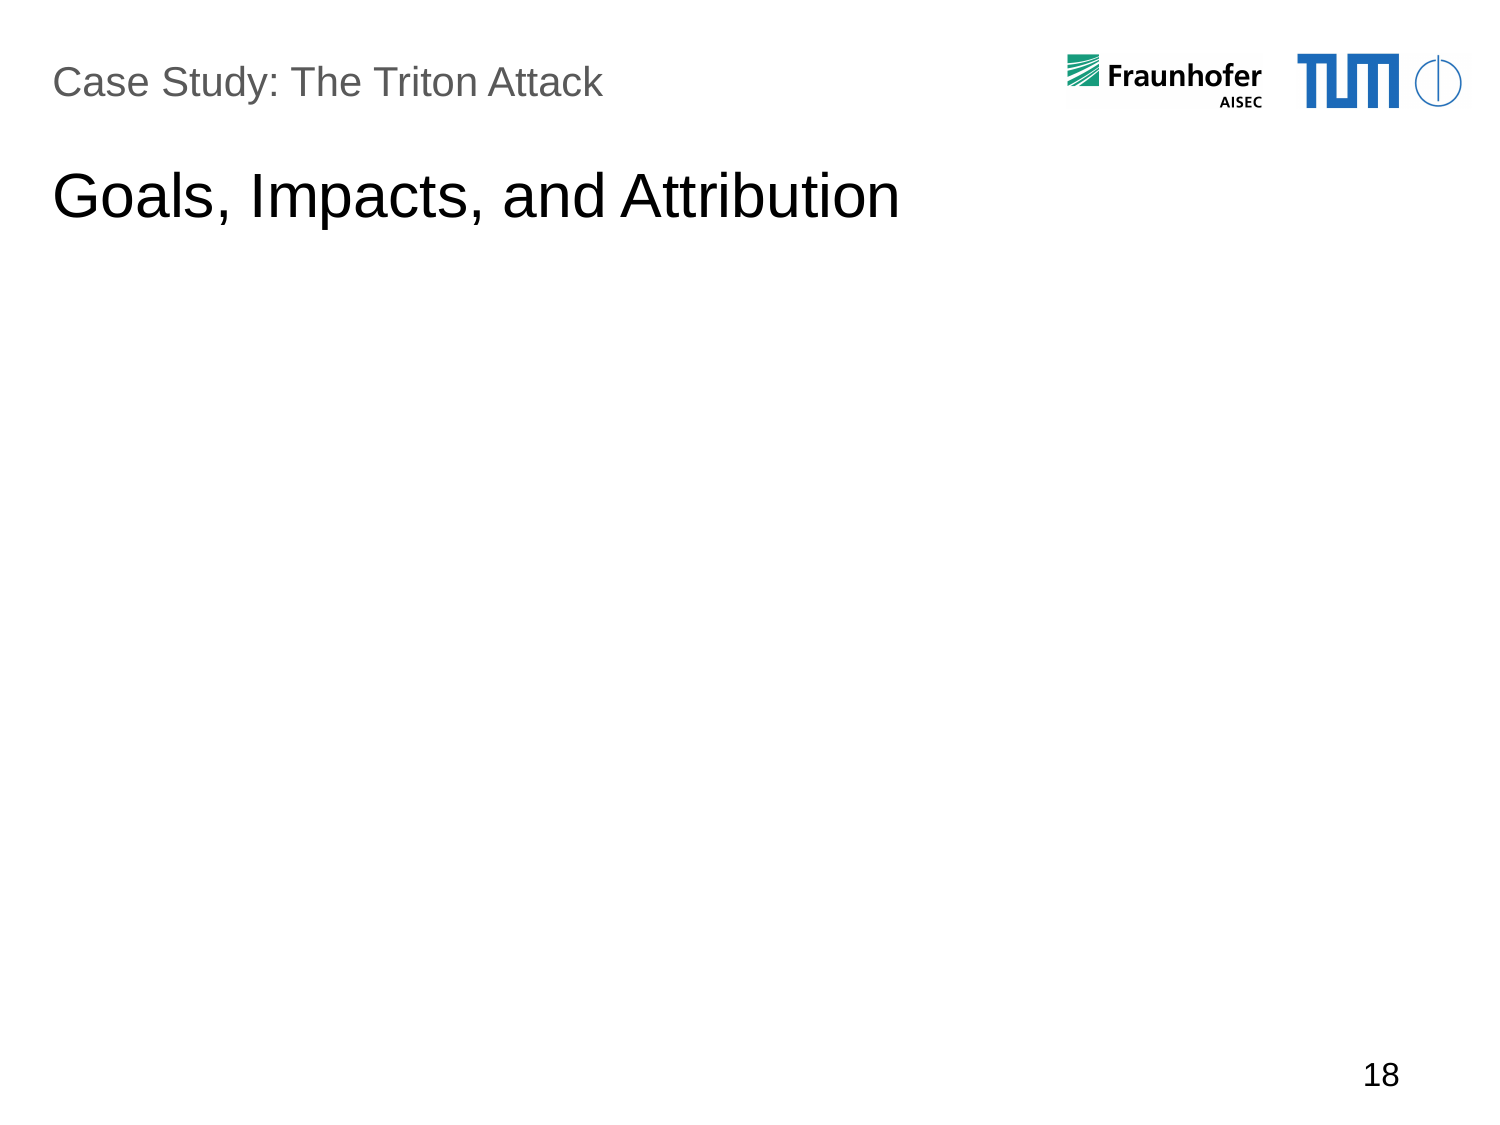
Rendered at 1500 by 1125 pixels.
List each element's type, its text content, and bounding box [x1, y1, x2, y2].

title Goals, Impacts, and Attribution [52, 162, 1449, 231]
picture [1066, 53, 1263, 109]
text_box 18 [1362, 1047, 1500, 1094]
picture [1296, 53, 1472, 109]
text_box Case Study: The Triton Attack [52, 37, 951, 105]
